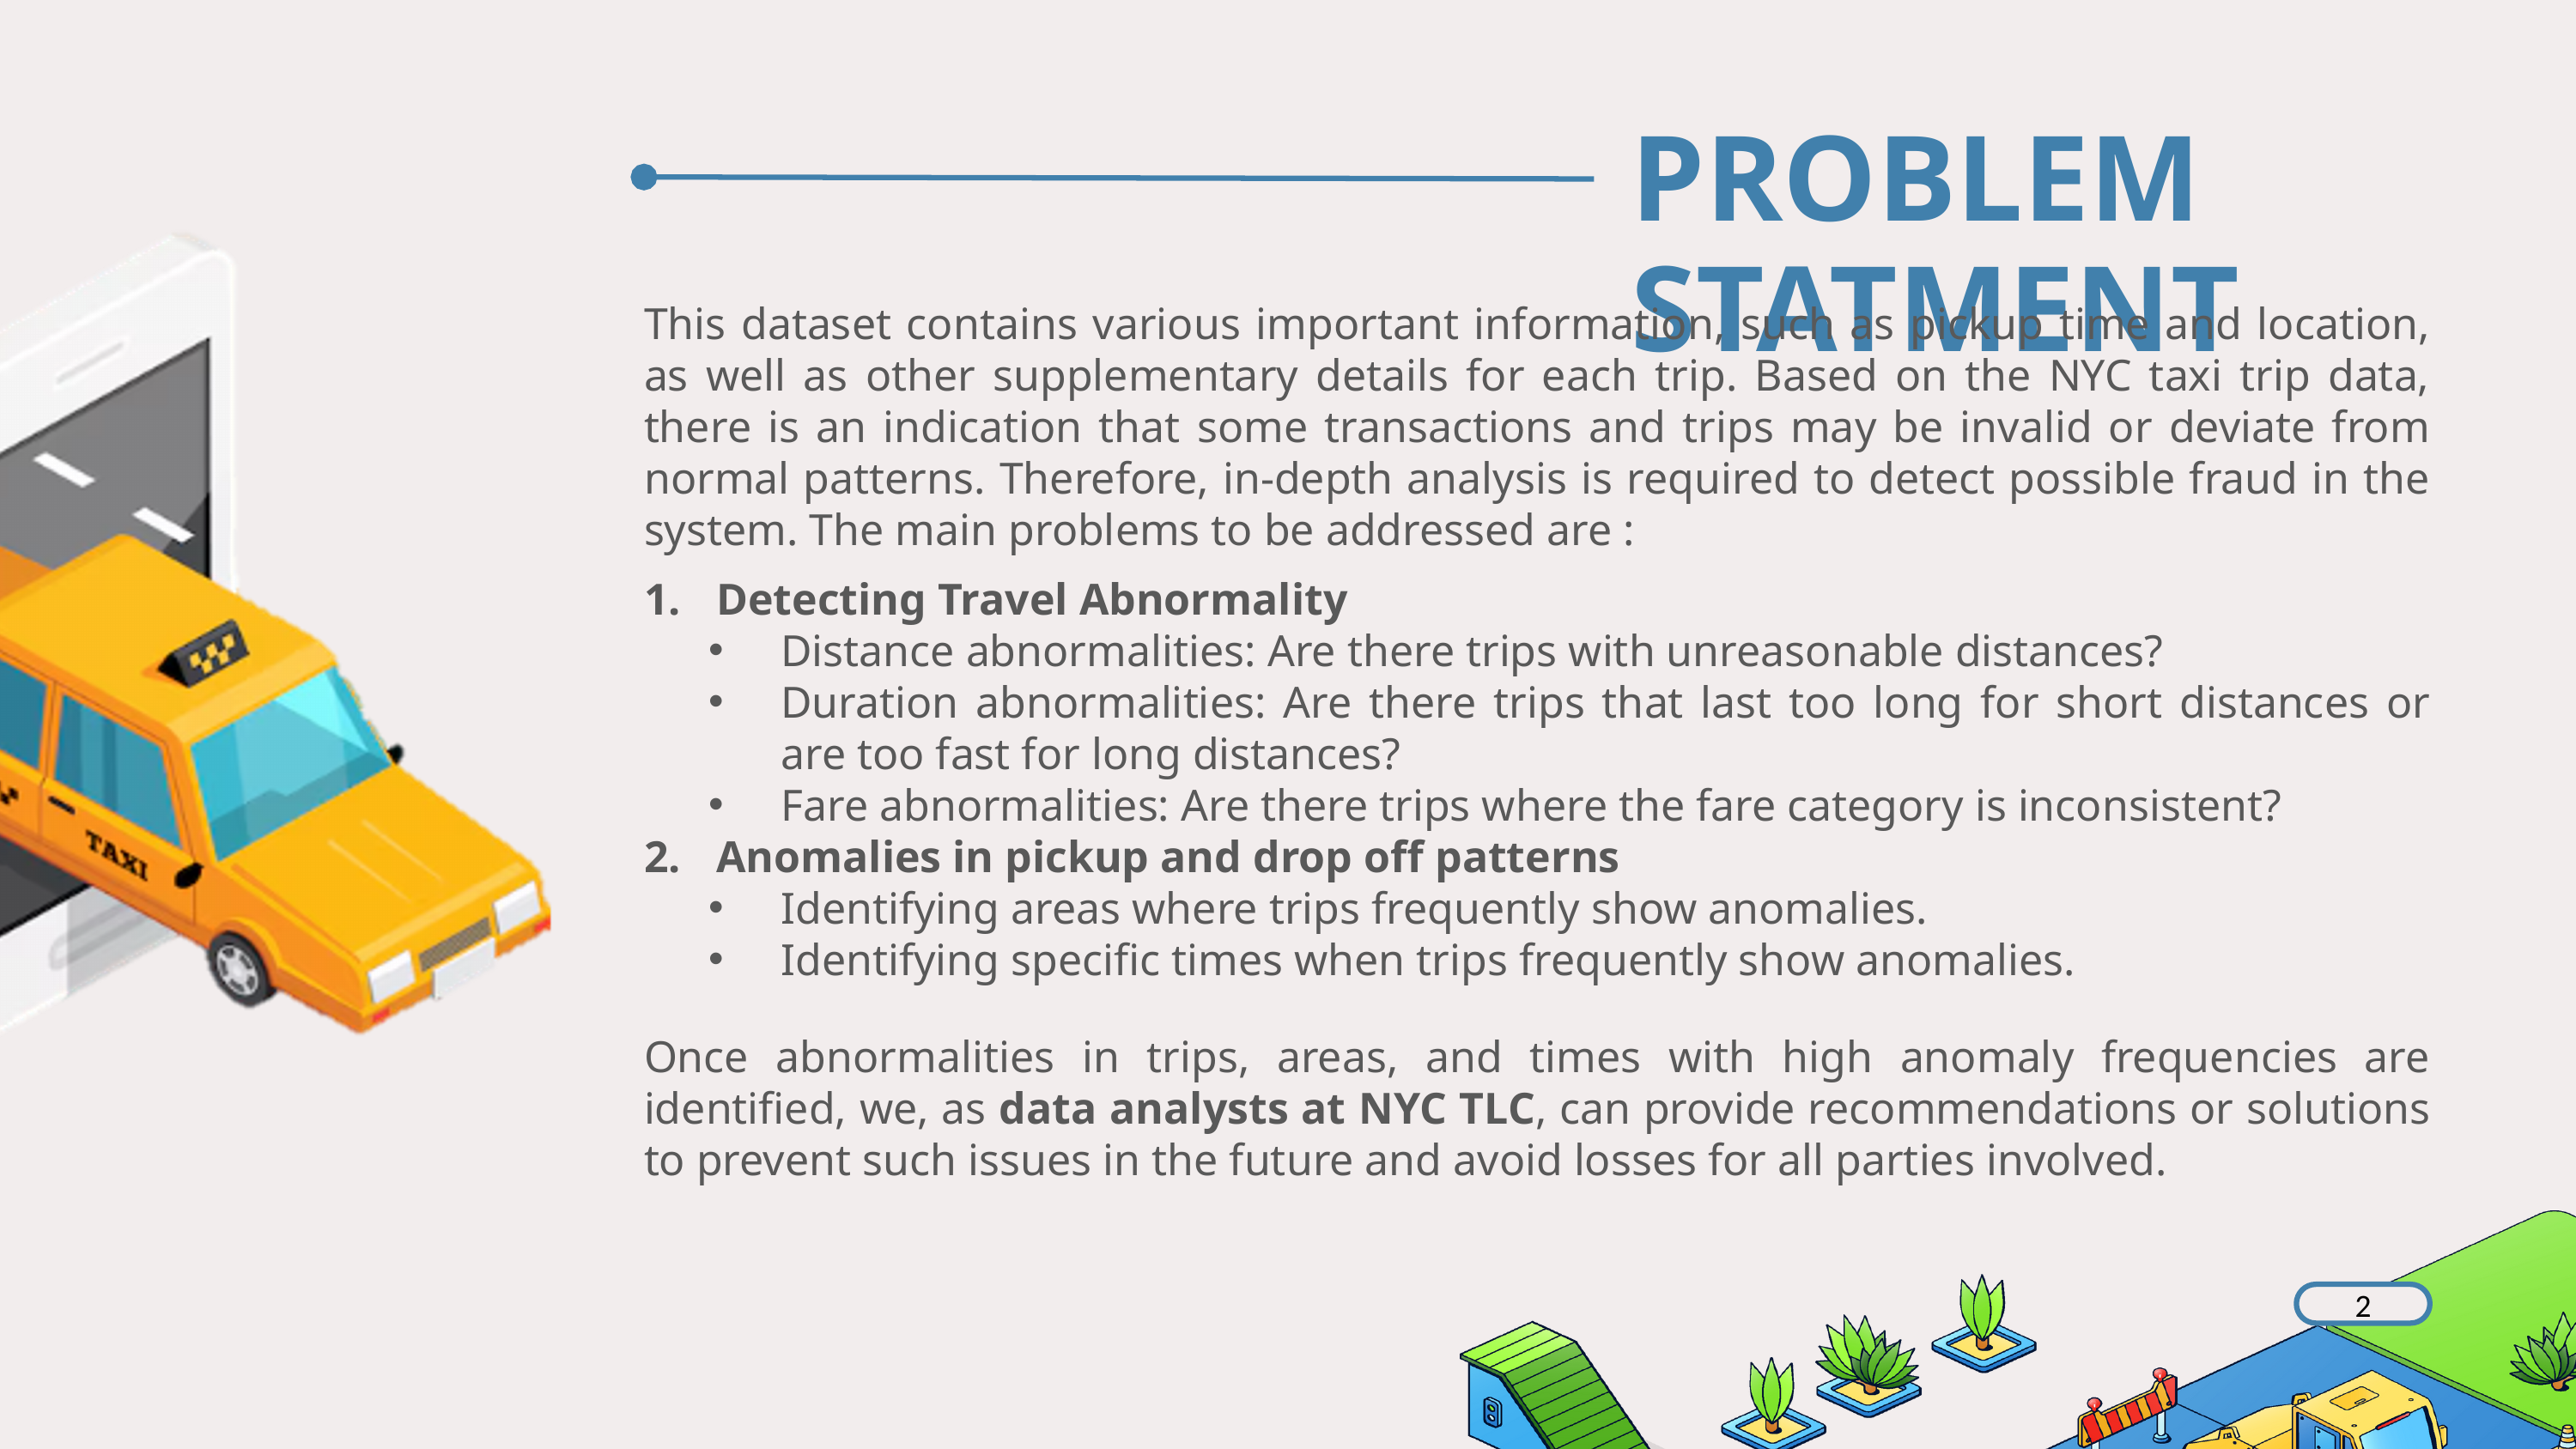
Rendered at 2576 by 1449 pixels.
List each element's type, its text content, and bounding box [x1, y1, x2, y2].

text_box Detecting Travel Abnormality Distance abnormalities: Are there trips with unreasonable distances? Duration abnormalities: Are there trips that last too long for short distances or are too fast for long distances? Fare abnormalities: Are there trips where the fare category is inconsistent? Anomalies in pickup and drop off patterns Identifying areas where trips frequently show anomalies. Identifying specific times when trips frequently show anomalies. [643, 572, 2432, 1029]
text_box This dataset contains various important information, such as pickup time and location, as well as other supplementary details for each trip. Based on the NYC taxi trip data, there is an indication that some transactions and trips may be invalid or deviate from normal patterns. Therefore, in-depth analysis is required to detect possible fraud in the system. The main problems to be addressed are : [643, 296, 2432, 555]
text_box Once abnormalities in trips, areas, and times with high anomaly frequencies are identified, we, as data analysts at NYC TLC, can provide recommendations or solutions to prevent such issues in the future and avoid losses for all parties involved. [643, 1029, 2432, 1185]
text_box [0, 212, 612, 1136]
text_box PROBLEM STATMENT [1631, 112, 2469, 376]
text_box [2296, 1283, 2431, 1324]
text_box [1460, 1210, 2576, 1449]
text_box [635, 167, 1595, 186]
